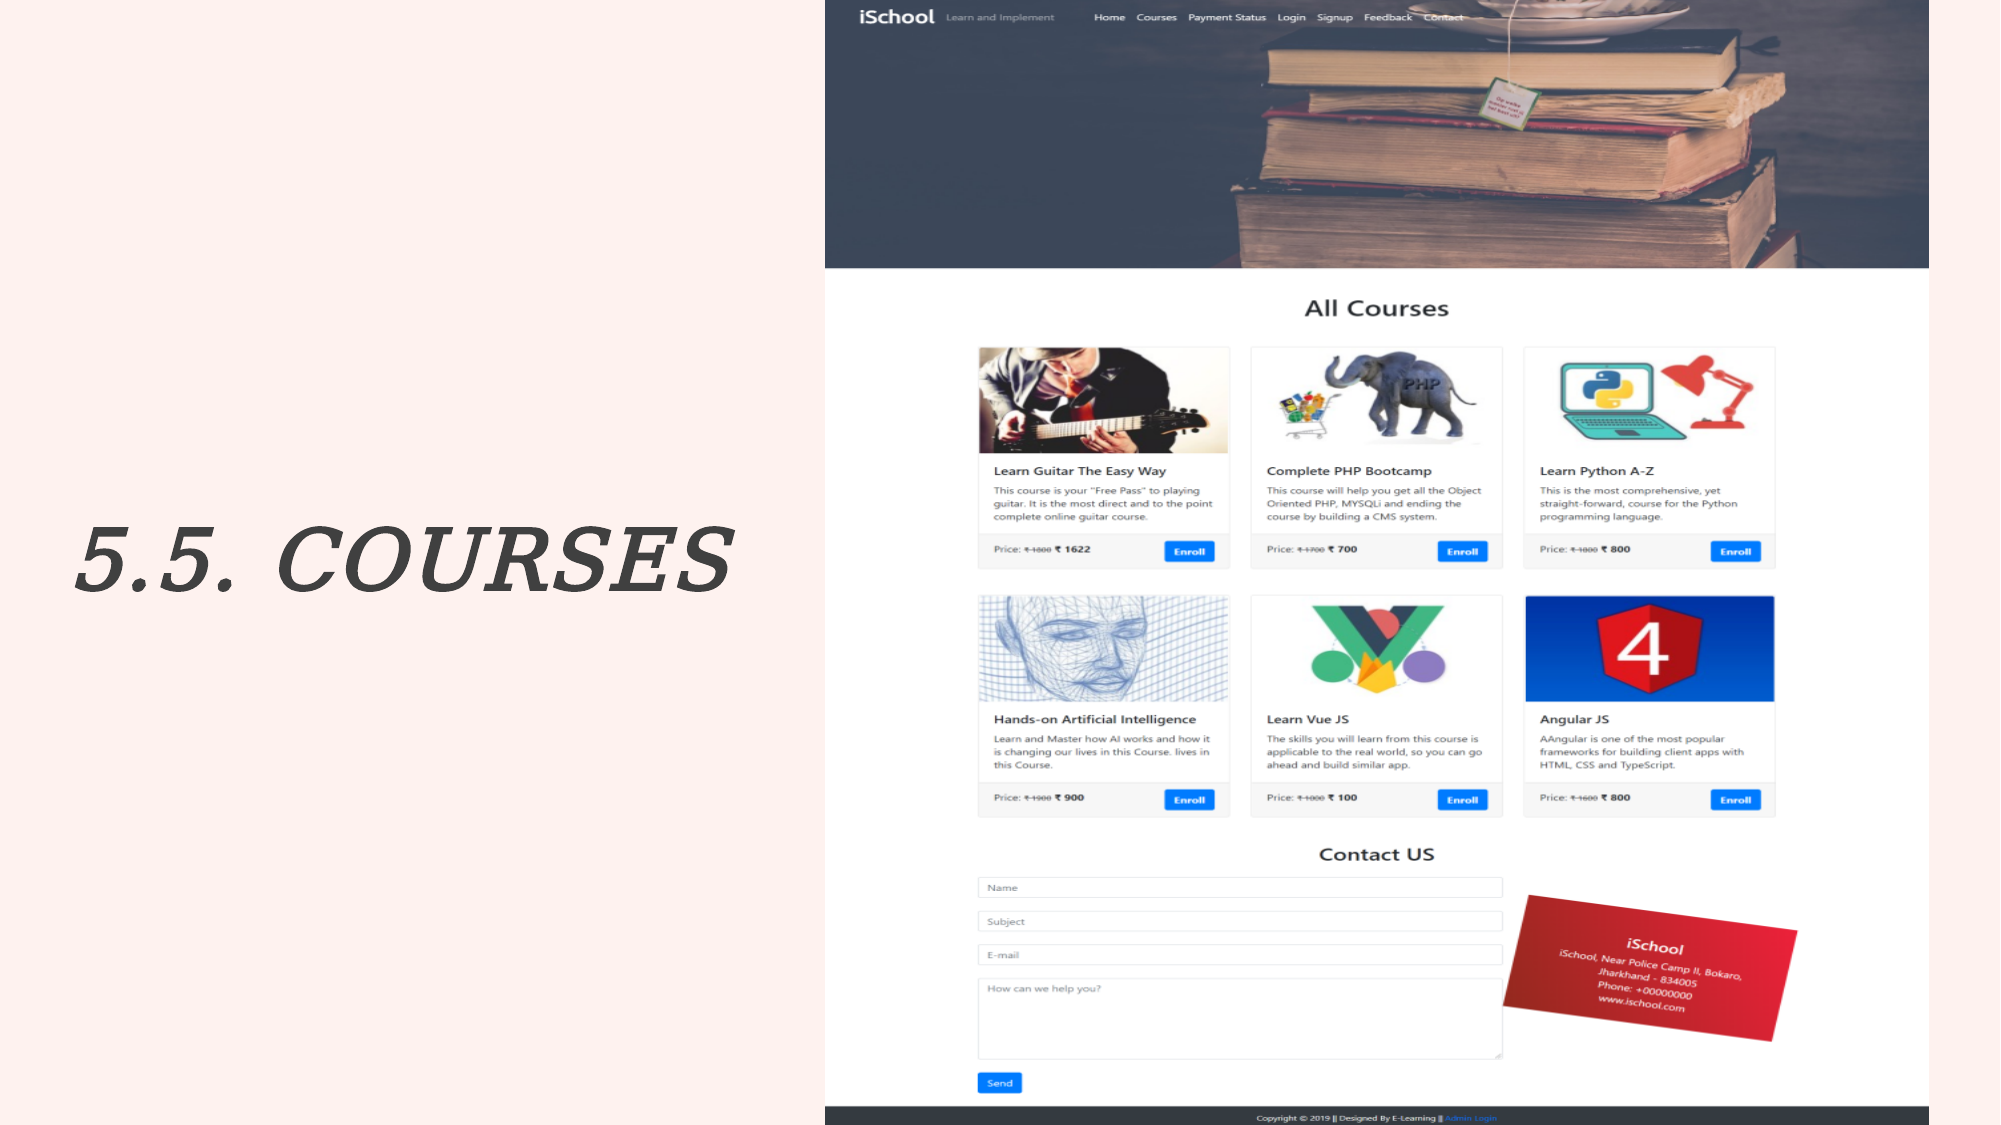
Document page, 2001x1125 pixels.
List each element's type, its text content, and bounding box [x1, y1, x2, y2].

picture [824, 0, 1929, 1125]
title 5.5. COURSES [21, 501, 775, 623]
